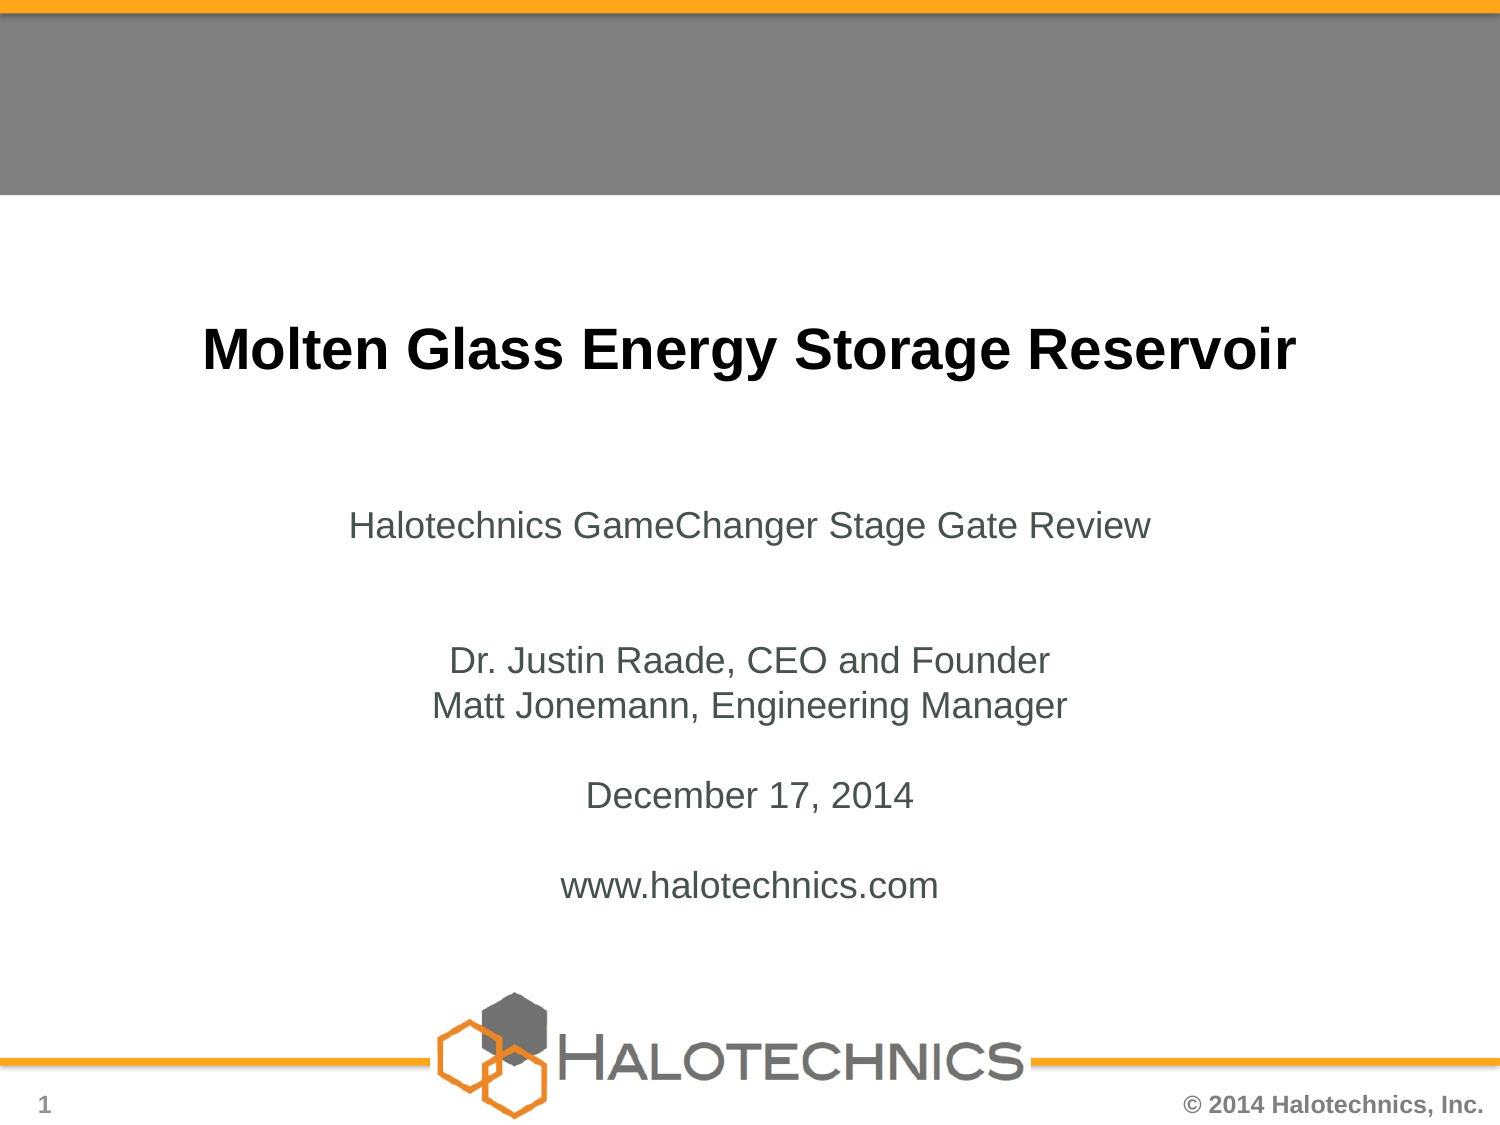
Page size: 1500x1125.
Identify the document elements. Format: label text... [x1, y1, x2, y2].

text_box Molten Glass Energy Storage Reservoir Halotechnics GameChanger Stage Gate Review Dr. Justin Raade, CEO and Founder Matt Jonemann, Engineering Manager December 17, 2014 www.halotechnics.com [112, 304, 1388, 954]
picture [430, 984, 1031, 1125]
